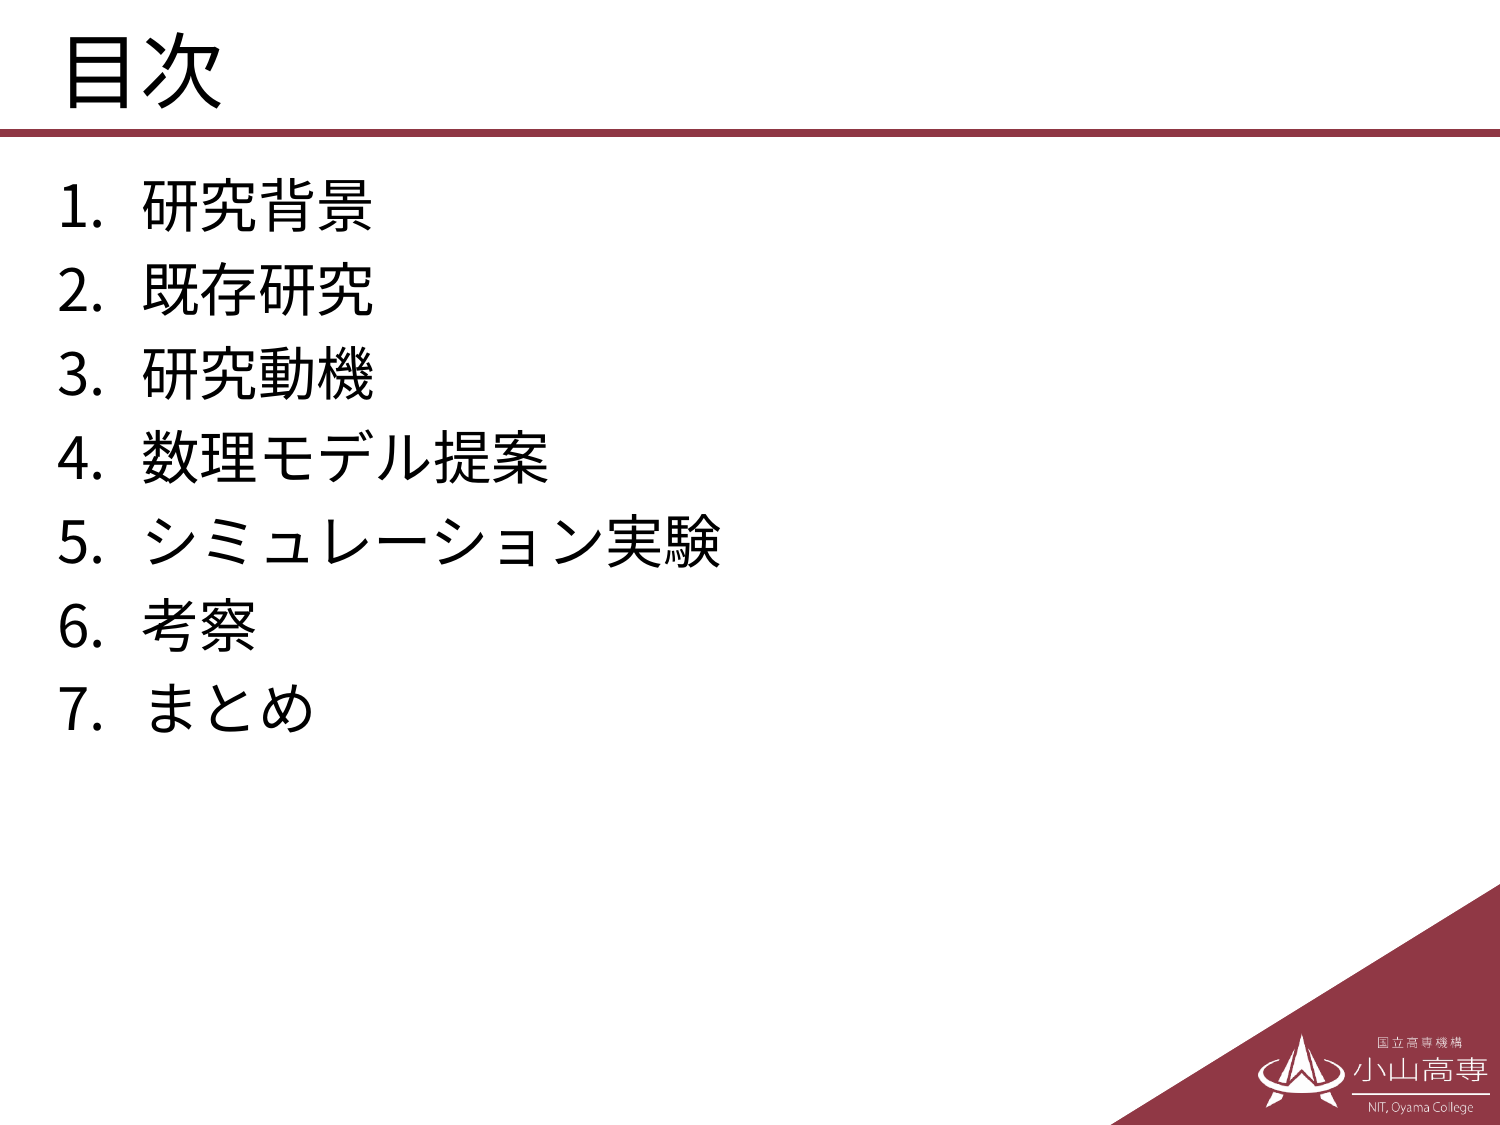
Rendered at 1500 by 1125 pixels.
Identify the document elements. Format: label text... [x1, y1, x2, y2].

list 研究背景 既存研究 研究動機 数理モデル提案 シミュレーション実験 考察 まとめ [42, 170, 1337, 884]
picture [1112, 885, 1500, 1125]
title 目次 [42, 20, 1294, 130]
picture [0, 129, 1500, 137]
